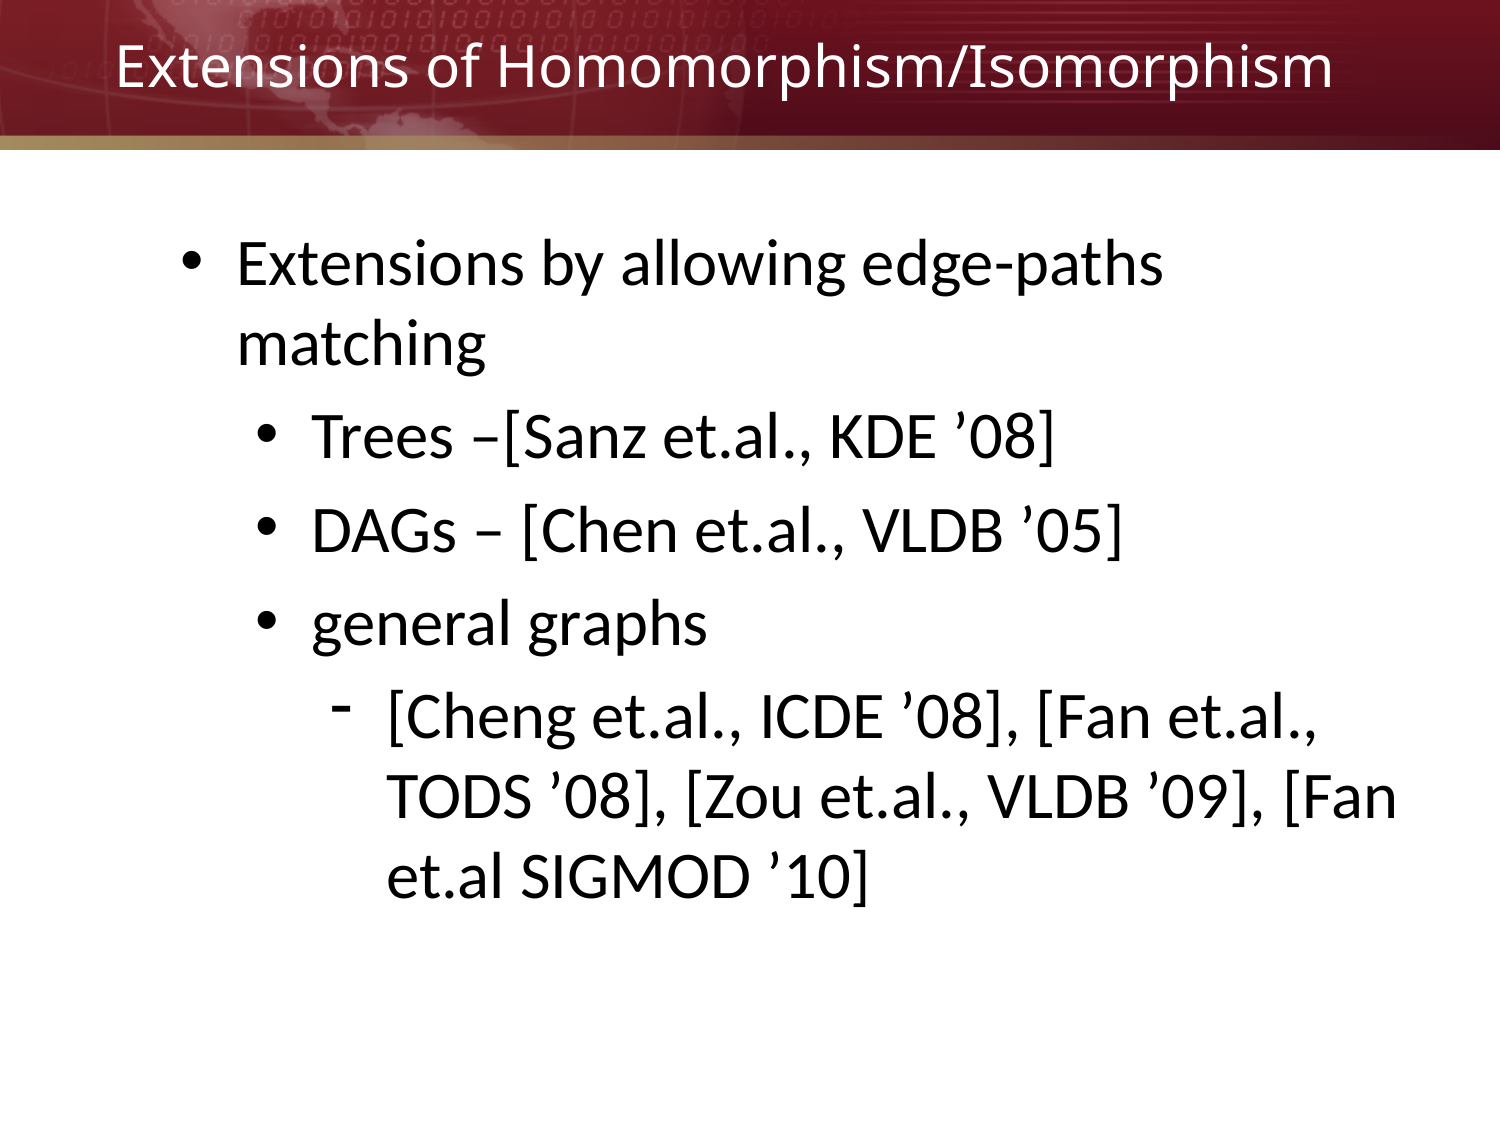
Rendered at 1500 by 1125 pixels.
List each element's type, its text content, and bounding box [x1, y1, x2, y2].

text_box Extensions by allowing edge-paths matching Trees –[Sanz et.al., KDE ’08] DAGs – [Chen et.al., VLDB ’05] general graphs [Cheng et.al., ICDE ’08], [Fan et.al., TODS ’08], [Zou et.al., VLDB ’09], [Fan et.al SIGMOD ’10] [164, 210, 1429, 997]
picture [0, 0, 1500, 150]
text_box Extensions of Homomorphism/Isomorphism [87, 0, 1363, 136]
